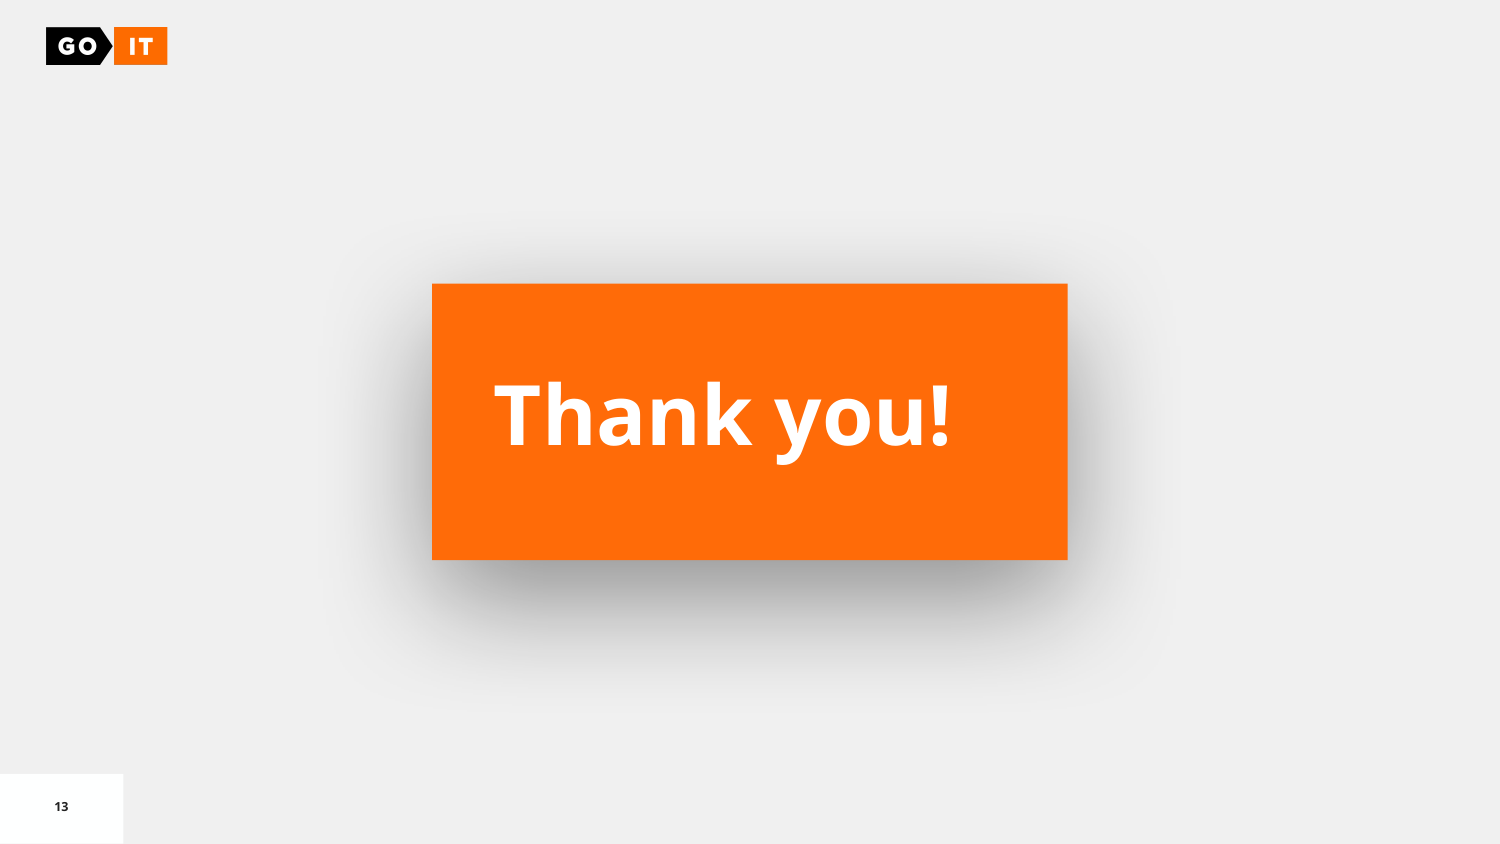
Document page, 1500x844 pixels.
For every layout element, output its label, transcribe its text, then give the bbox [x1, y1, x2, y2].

text_box [432, 283, 1068, 561]
picture [46, 27, 168, 65]
text_box Thank you! [493, 289, 1170, 554]
